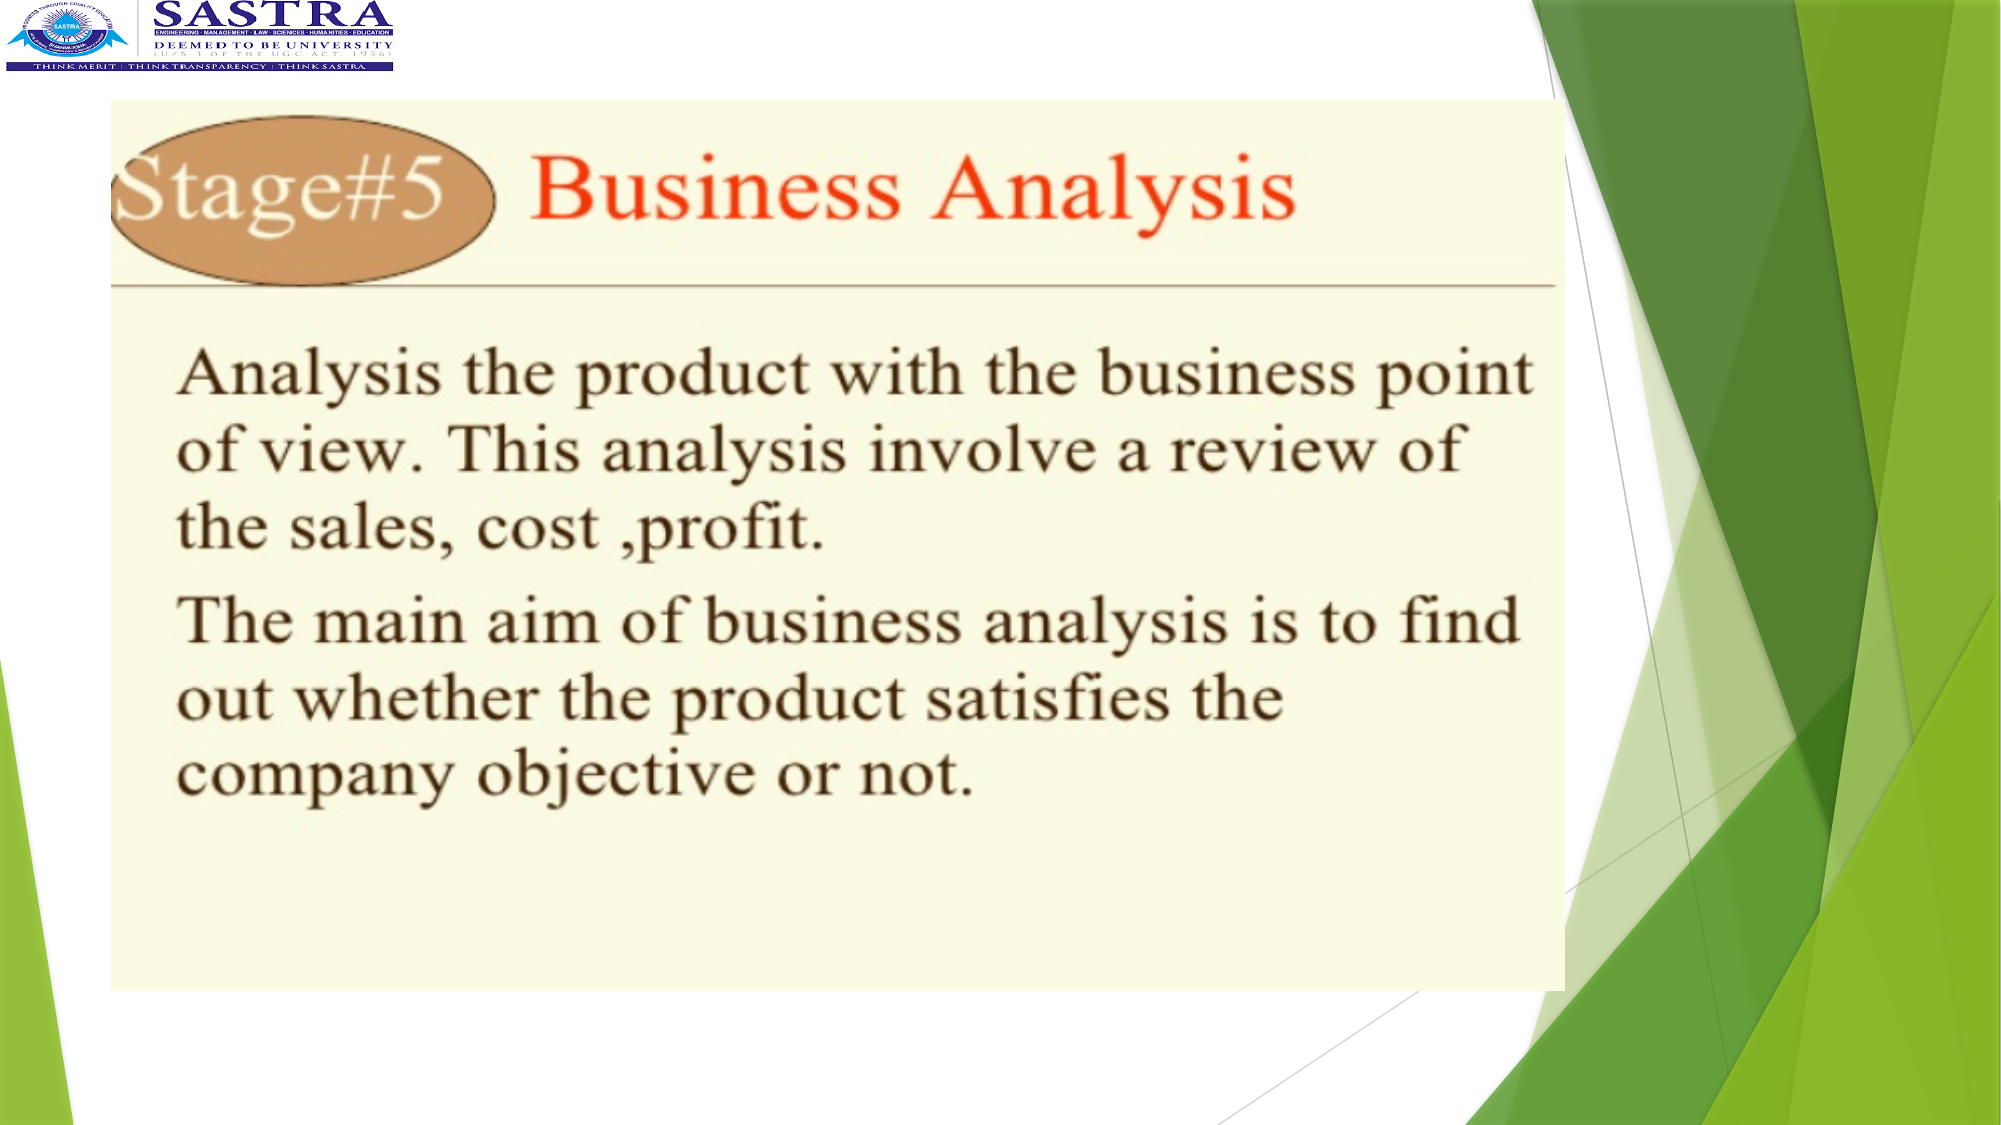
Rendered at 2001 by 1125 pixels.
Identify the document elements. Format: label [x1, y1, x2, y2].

picture [110, 99, 1566, 992]
picture [0, 0, 401, 76]
